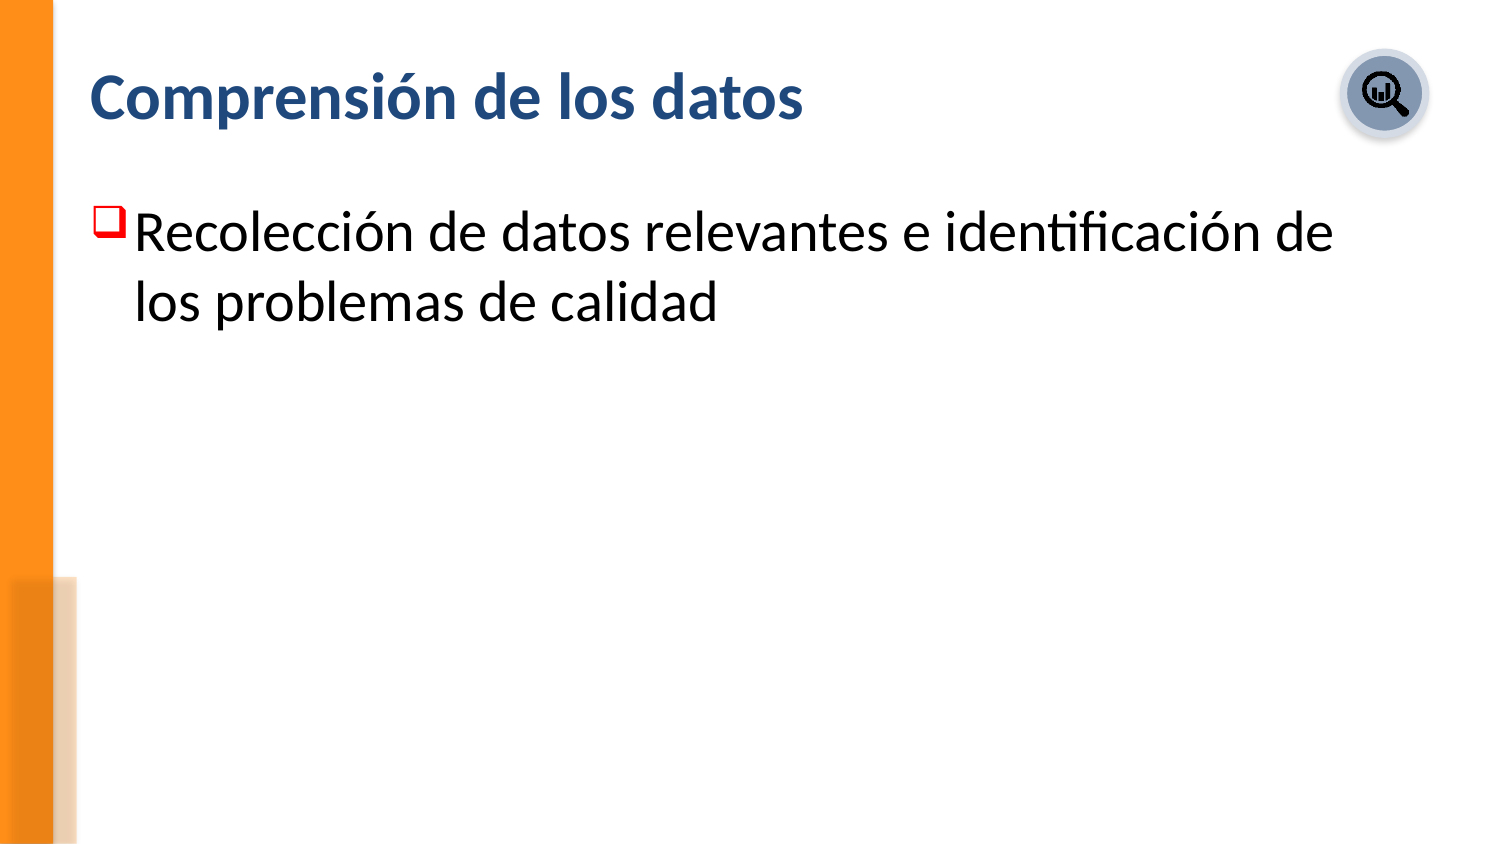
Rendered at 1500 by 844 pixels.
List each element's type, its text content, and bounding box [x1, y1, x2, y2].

list Recolección de datos relevantes e identificación de los problemas de calidad [75, 185, 1425, 750]
text_box [1367, 132, 1403, 136]
text_box [1349, 50, 1420, 69]
picture [1344, 69, 1424, 119]
title Comprensión de los datos [75, 18, 1425, 141]
